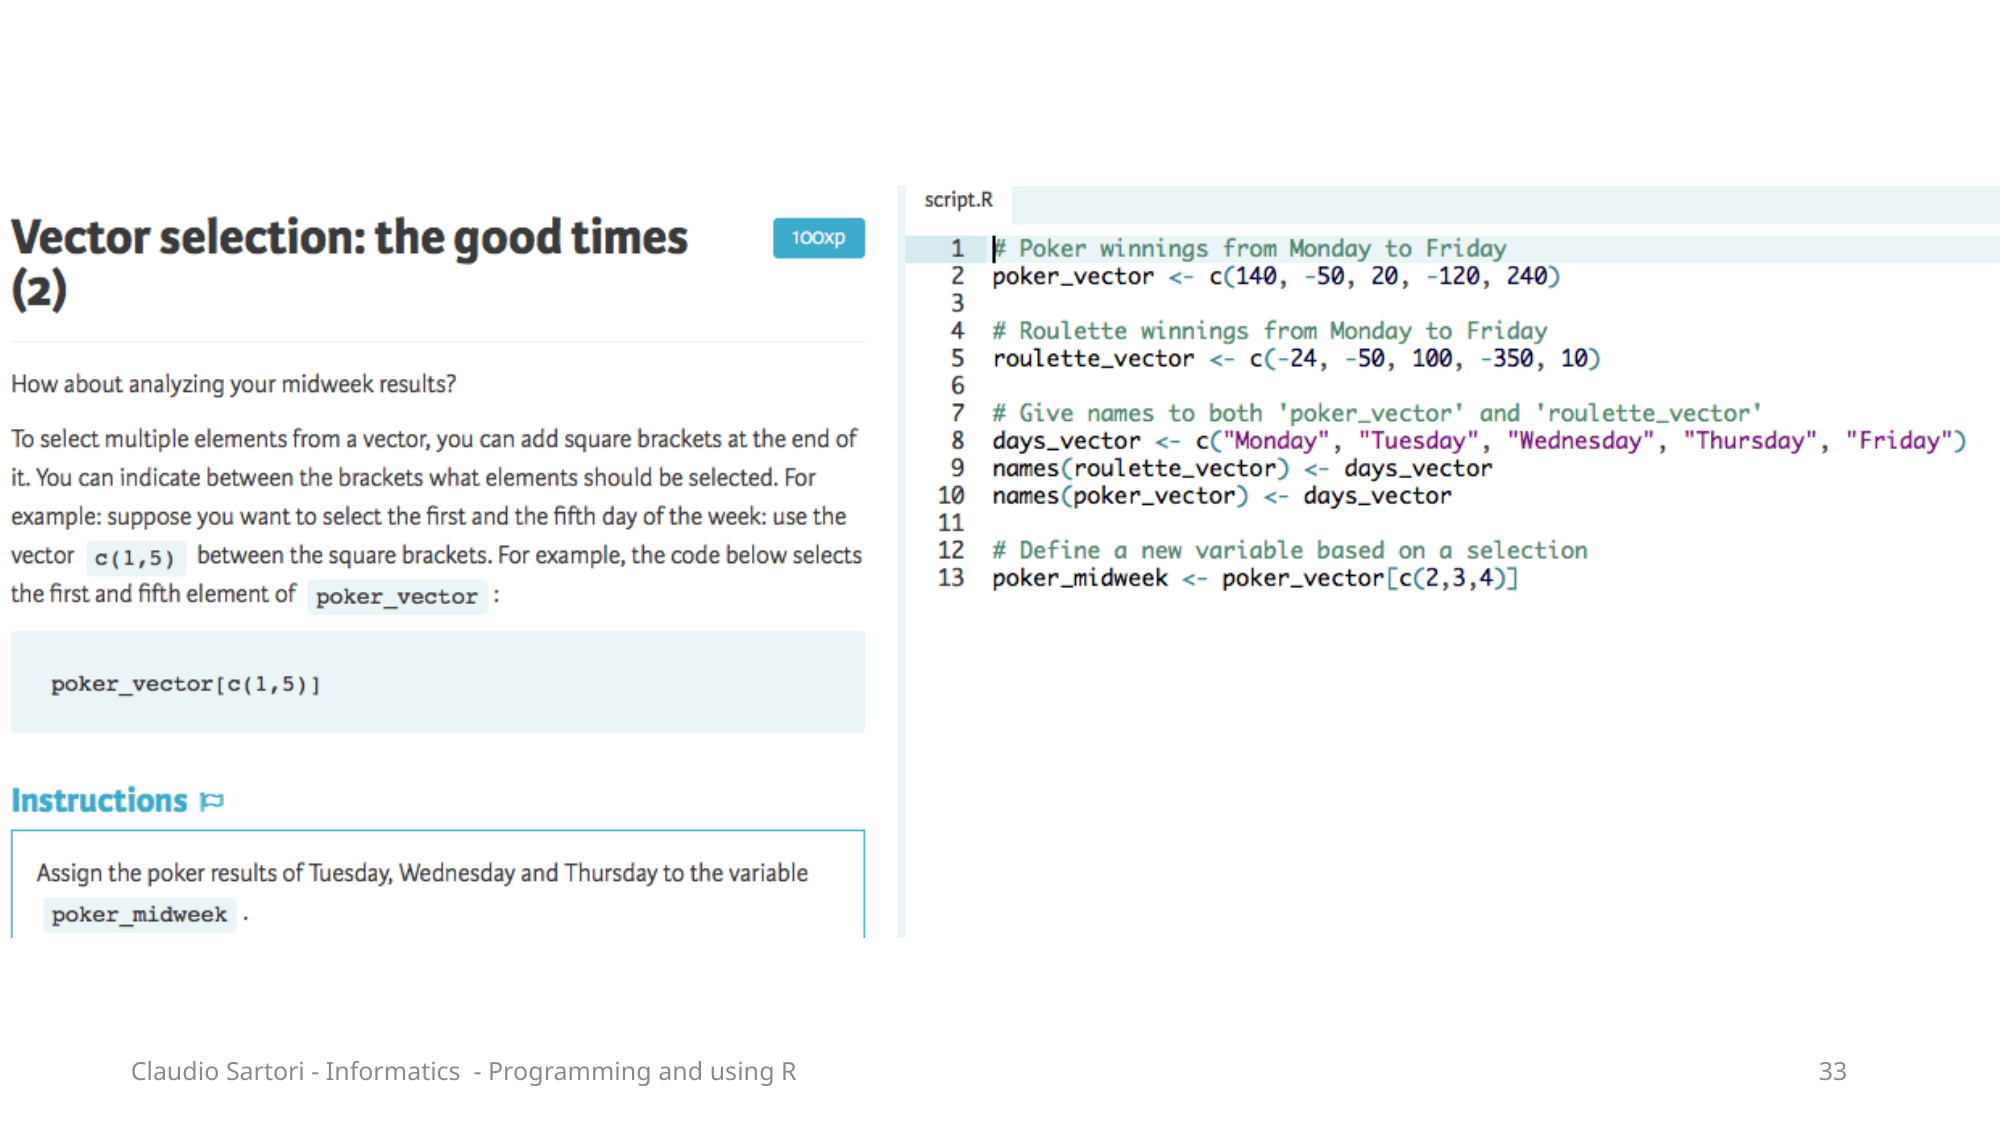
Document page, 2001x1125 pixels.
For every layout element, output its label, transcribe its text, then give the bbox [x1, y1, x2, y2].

picture [0, 186, 2000, 938]
footer Claudio Sartori - Informatics - Programming and using R [115, 1042, 1338, 1103]
slide_number 33 [1412, 1042, 1863, 1103]
